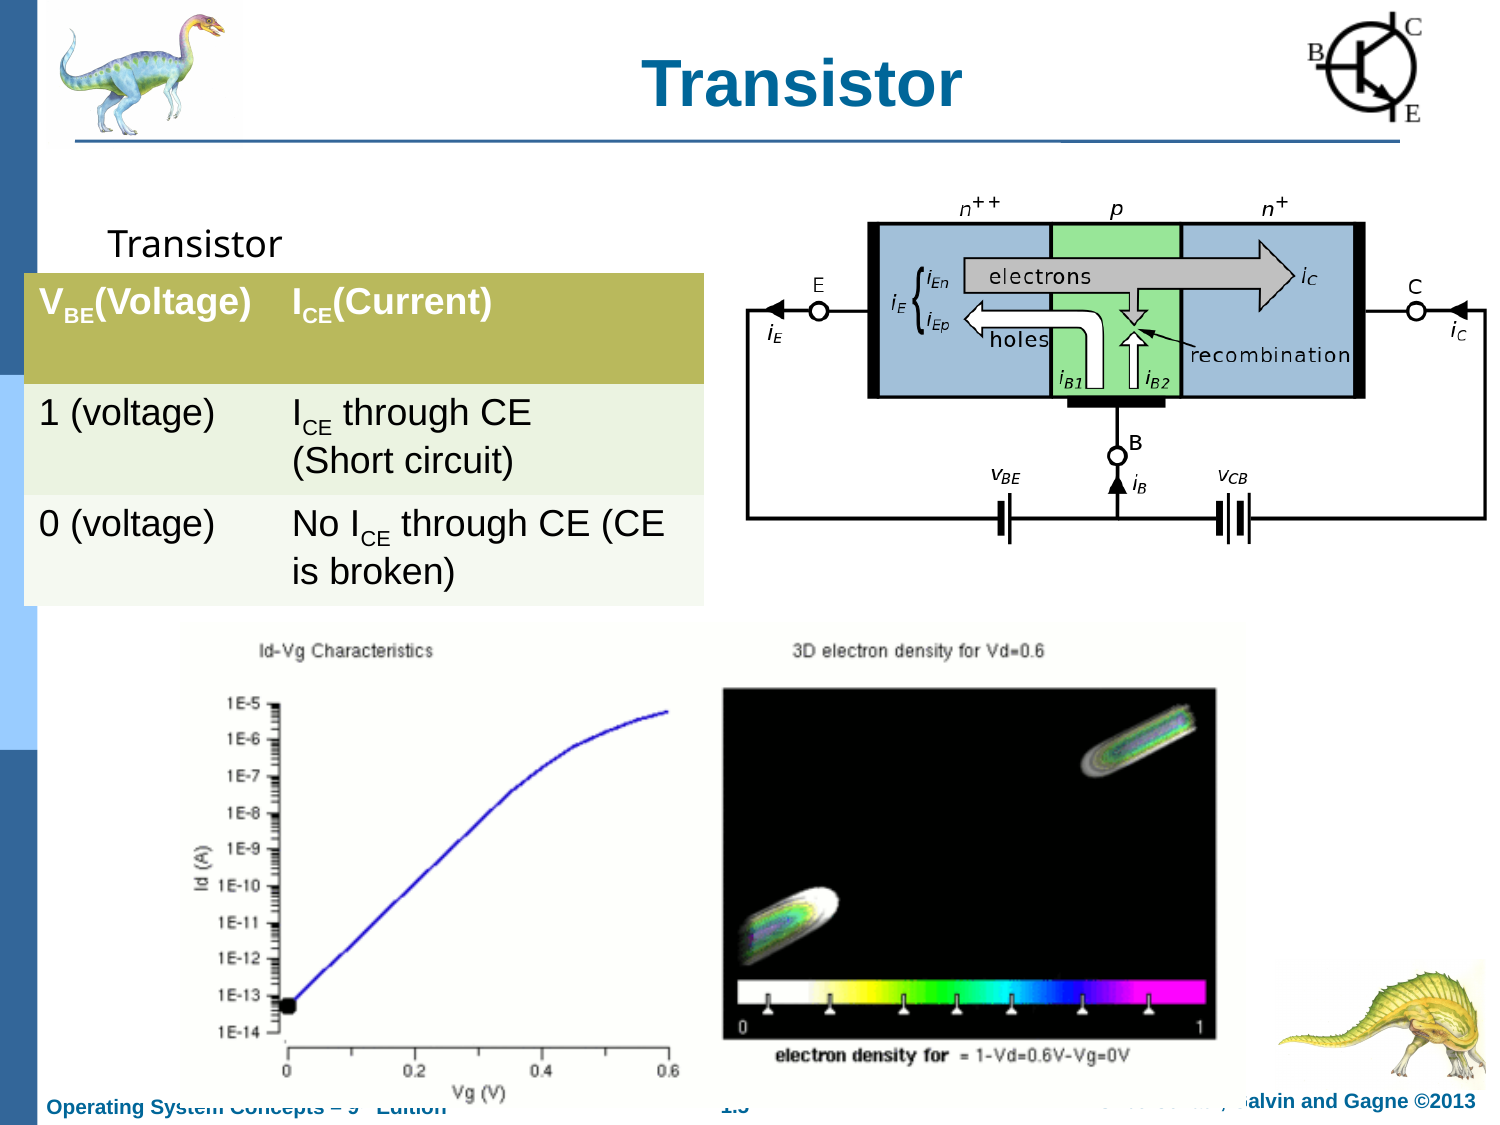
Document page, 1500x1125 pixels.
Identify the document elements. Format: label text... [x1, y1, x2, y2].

text_box Transistor [92, 212, 299, 272]
text_box Transistor [180, 32, 1302, 128]
table_cell ICE through CE (Short circuit) [277, 384, 698, 495]
picture [46, 0, 243, 149]
table_header VBE(Voltage) [24, 273, 277, 384]
picture [1307, 9, 1426, 128]
table_cell No ICE through CE (CE is broken) [277, 495, 704, 606]
picture [704, 179, 1500, 570]
picture [180, 622, 1247, 1114]
table_cell 0 (voltage) [24, 495, 277, 606]
picture [1275, 959, 1486, 1090]
table_cell 1 (voltage) [24, 384, 277, 495]
table_header ICE(Current) [277, 273, 698, 384]
